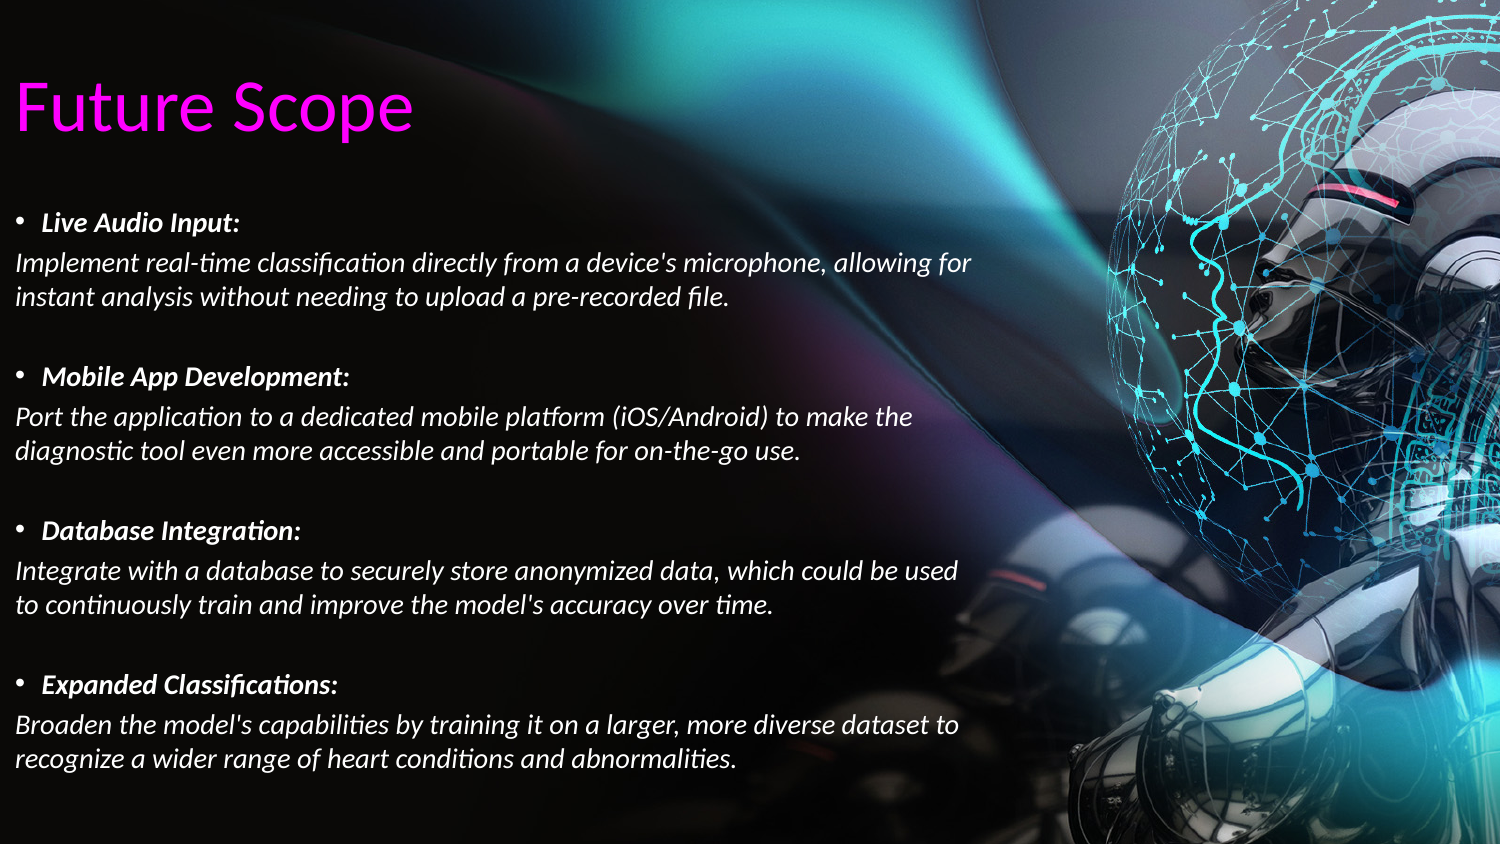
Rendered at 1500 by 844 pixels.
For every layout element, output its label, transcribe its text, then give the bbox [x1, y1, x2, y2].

list Live Audio Input: Implement real-time classification directly from a device's microphone, allowing for instant analysis without needing to upload a pre-recorded file. Mobile App Development: Port the application to a dedicated mobile platform (iOS/Android) to make the diagnostic tool even more accessible and portable for on-the-go use. Database Integration: Integrate with a database to securely store anonymized data, which could be used to continuously train and improve the model's accuracy over time. Expanded Classifications: Broaden the model's capabilities by training it on a larger, more diverse dataset to recognize a wider range of heart conditions and abnormalities. [0, 196, 1000, 803]
picture [0, 0, 1500, 844]
title Future Scope [0, 39, 1000, 165]
